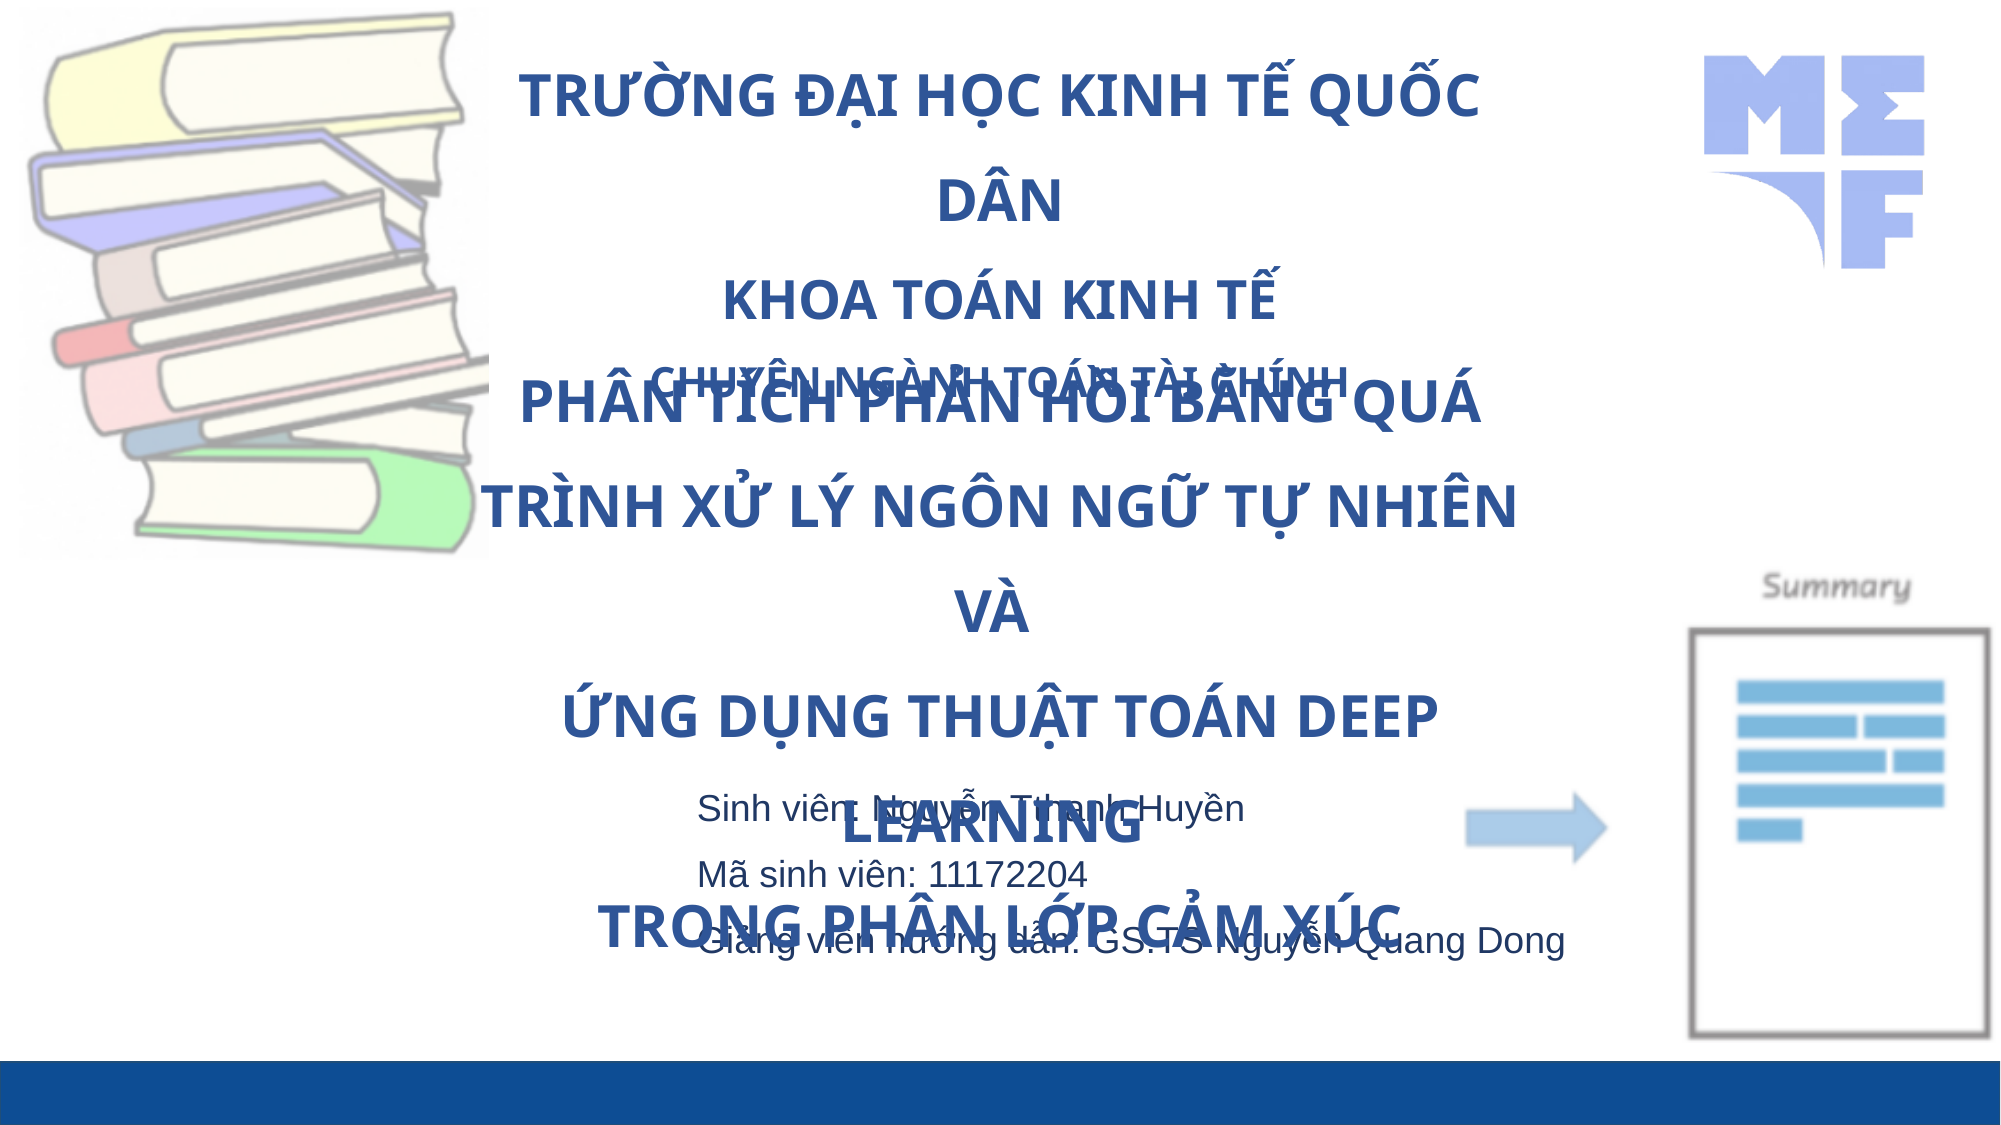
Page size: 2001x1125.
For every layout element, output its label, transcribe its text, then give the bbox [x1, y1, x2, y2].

picture [0, 0, 489, 606]
text_box PHÂN TÍCH PHẢN HỒI BẰNG QUÁ TRÌNH XỬ LÝ NGÔN NGỮ TỰ NHIÊN VÀ ỨNG DỤNG THUẬT TOÁN DEEP LEARNING TRONG PHÂN LỚP CẢM XÚC [458, 322, 1542, 967]
text_box TRƯỜNG ĐẠI HỌC KINH TẾ QUỐC DÂN KHOA TOÁN KINH TẾ CHUYÊN NGÀNH TOÁN TÀI CHÍNH [489, 15, 1523, 322]
picture [1452, 562, 2000, 1050]
